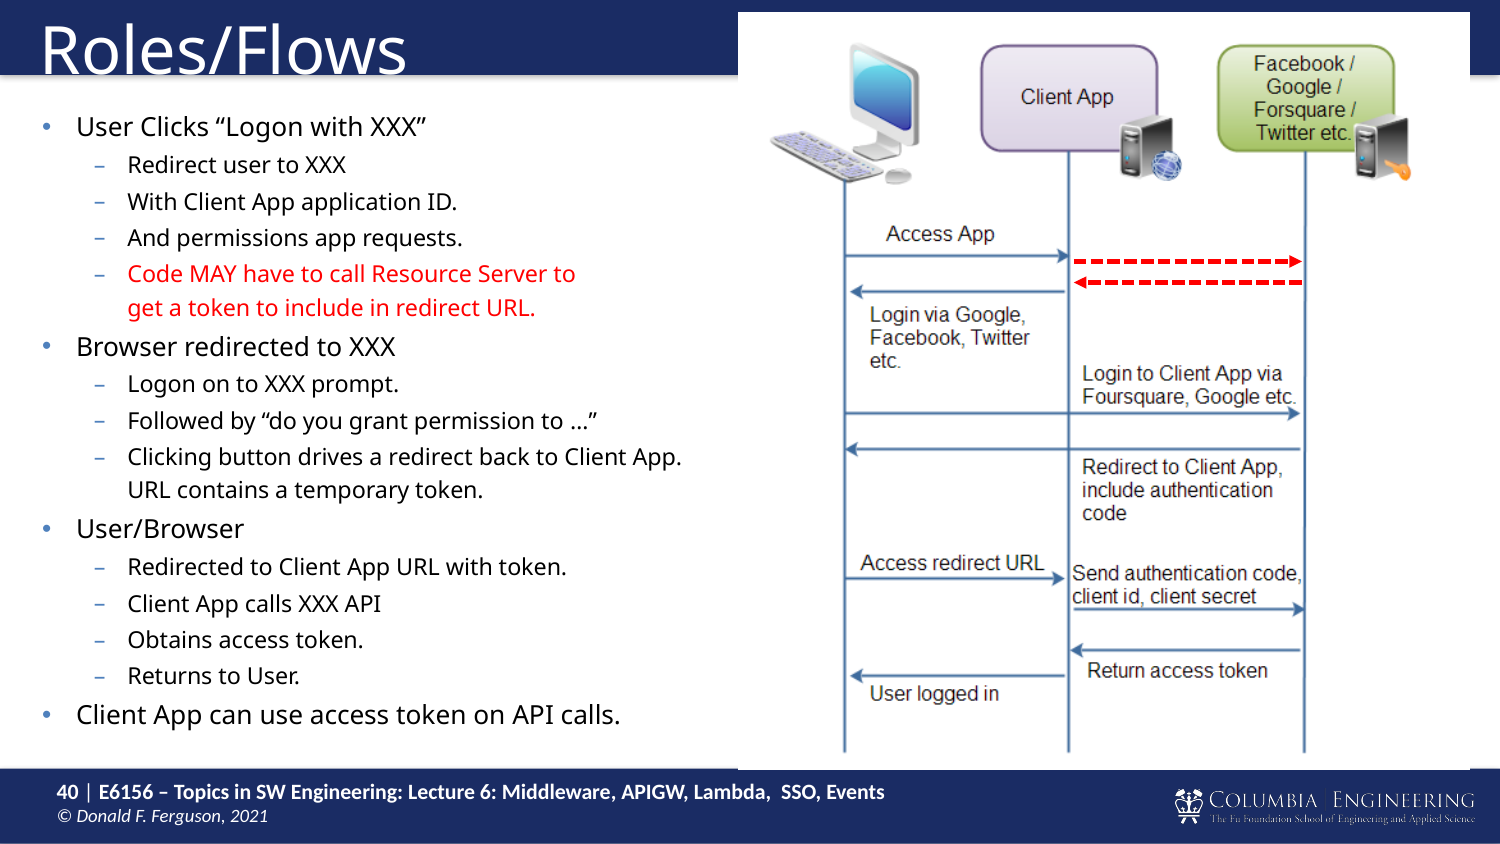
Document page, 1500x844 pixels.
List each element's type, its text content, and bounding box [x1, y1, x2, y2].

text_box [738, 12, 1471, 771]
title Roles/Flows [24, 9, 1463, 63]
text_box User Clicks “Logon with XXX” Redirect user to XXX With Client App application ID. And permissions app requests. Code MAY have to call Resource Server to get a token to include in redirect URL. Browser redirected to XXX Logon on to XXX prompt. Followed by “do you grant permission to …” Clicking button drives a redirect back to Client App. URL contains a temporary token. User/Browser Redirected to Client App URL with token. Client App calls XXX API Obtains access token. Returns to User. Client App can use access token on API calls. [27, 96, 732, 741]
